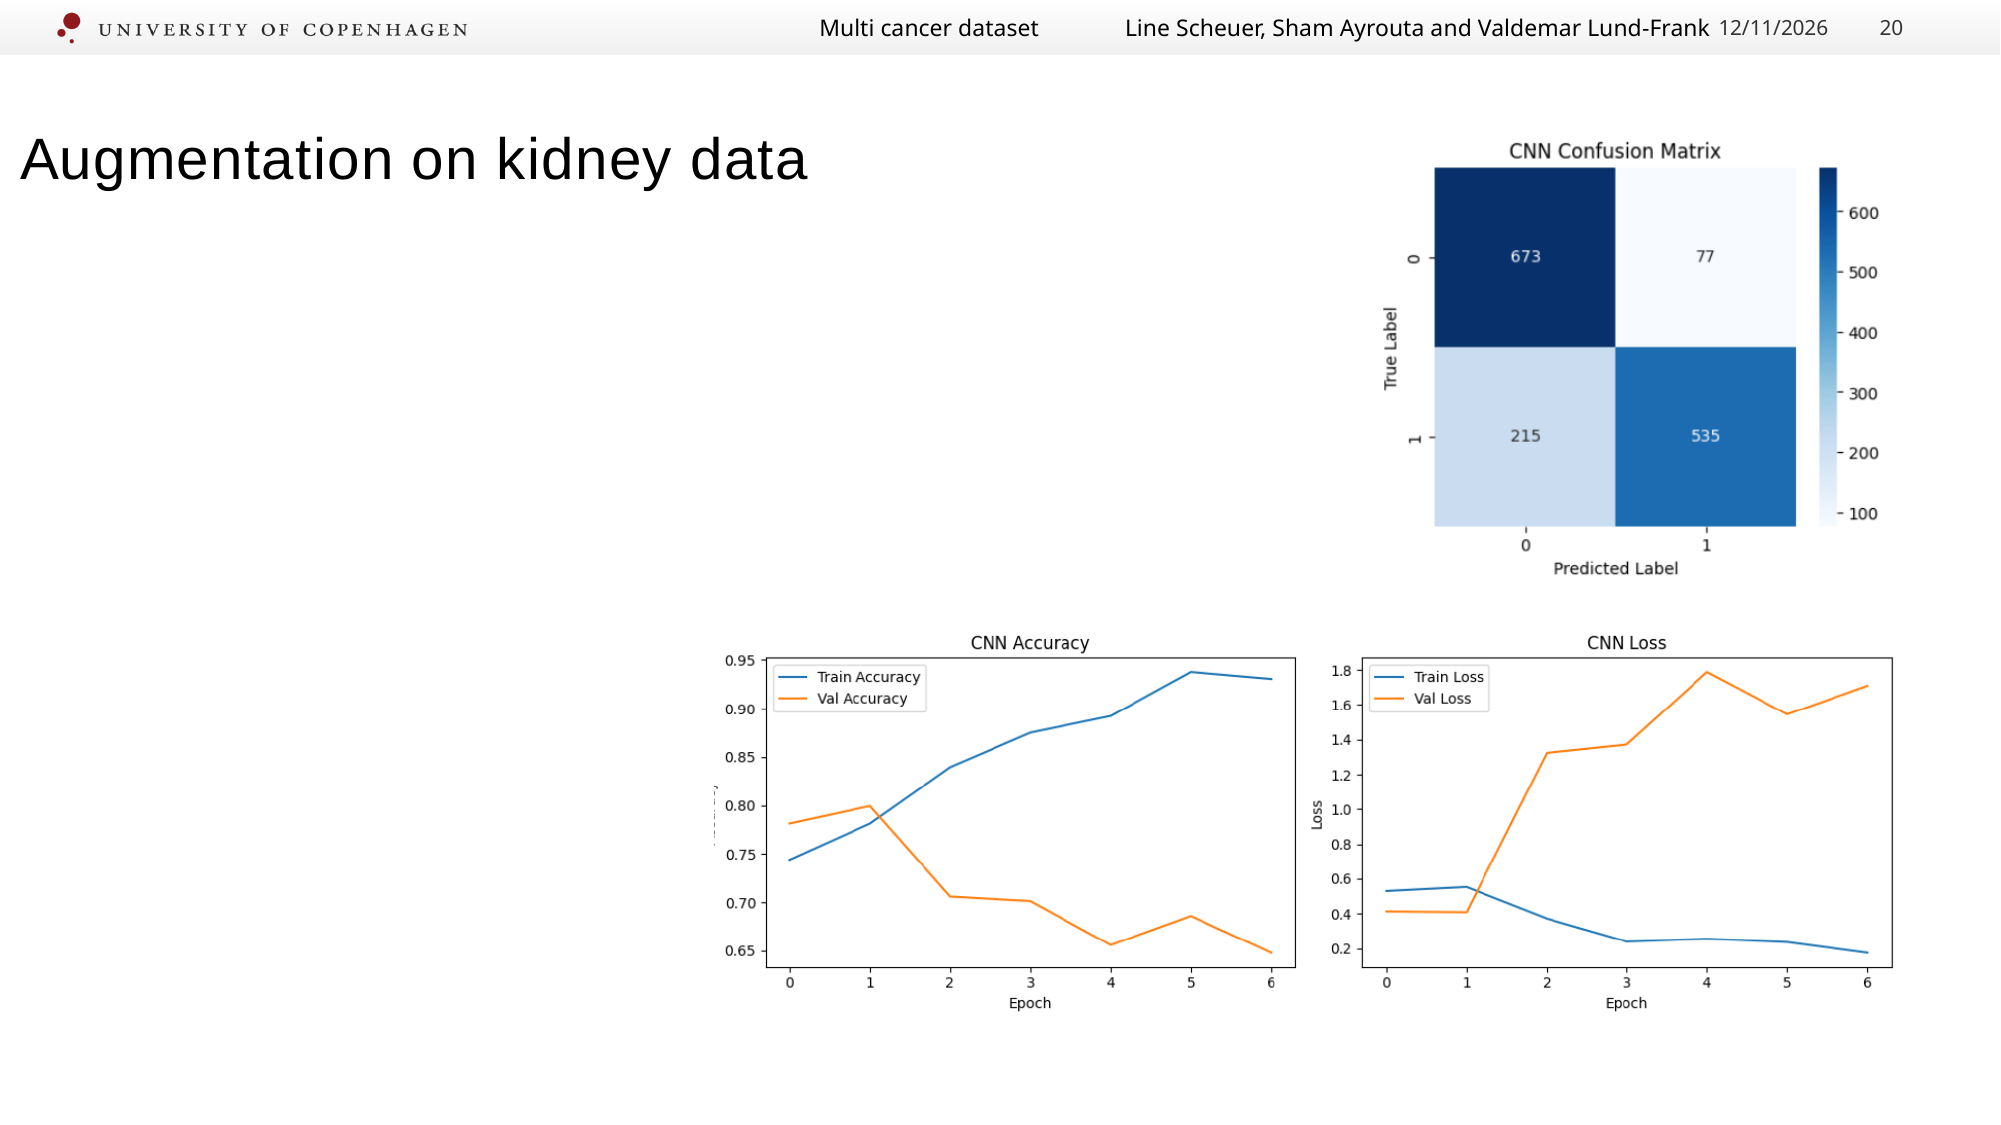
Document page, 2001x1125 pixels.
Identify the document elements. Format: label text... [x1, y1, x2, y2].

picture [714, 633, 1904, 1016]
text_box Multi cancer dataset [819, 13, 1040, 69]
title Augmentation on kidney data [0, 101, 1807, 244]
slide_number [1694, 14, 1829, 43]
picture [92, 15, 475, 42]
slide_number 20 [1840, 14, 1904, 43]
picture [1377, 135, 1904, 595]
text_box Line Scheuer, Sham Ayrouta and Valdemar Lund-Frank [1125, 14, 1737, 42]
